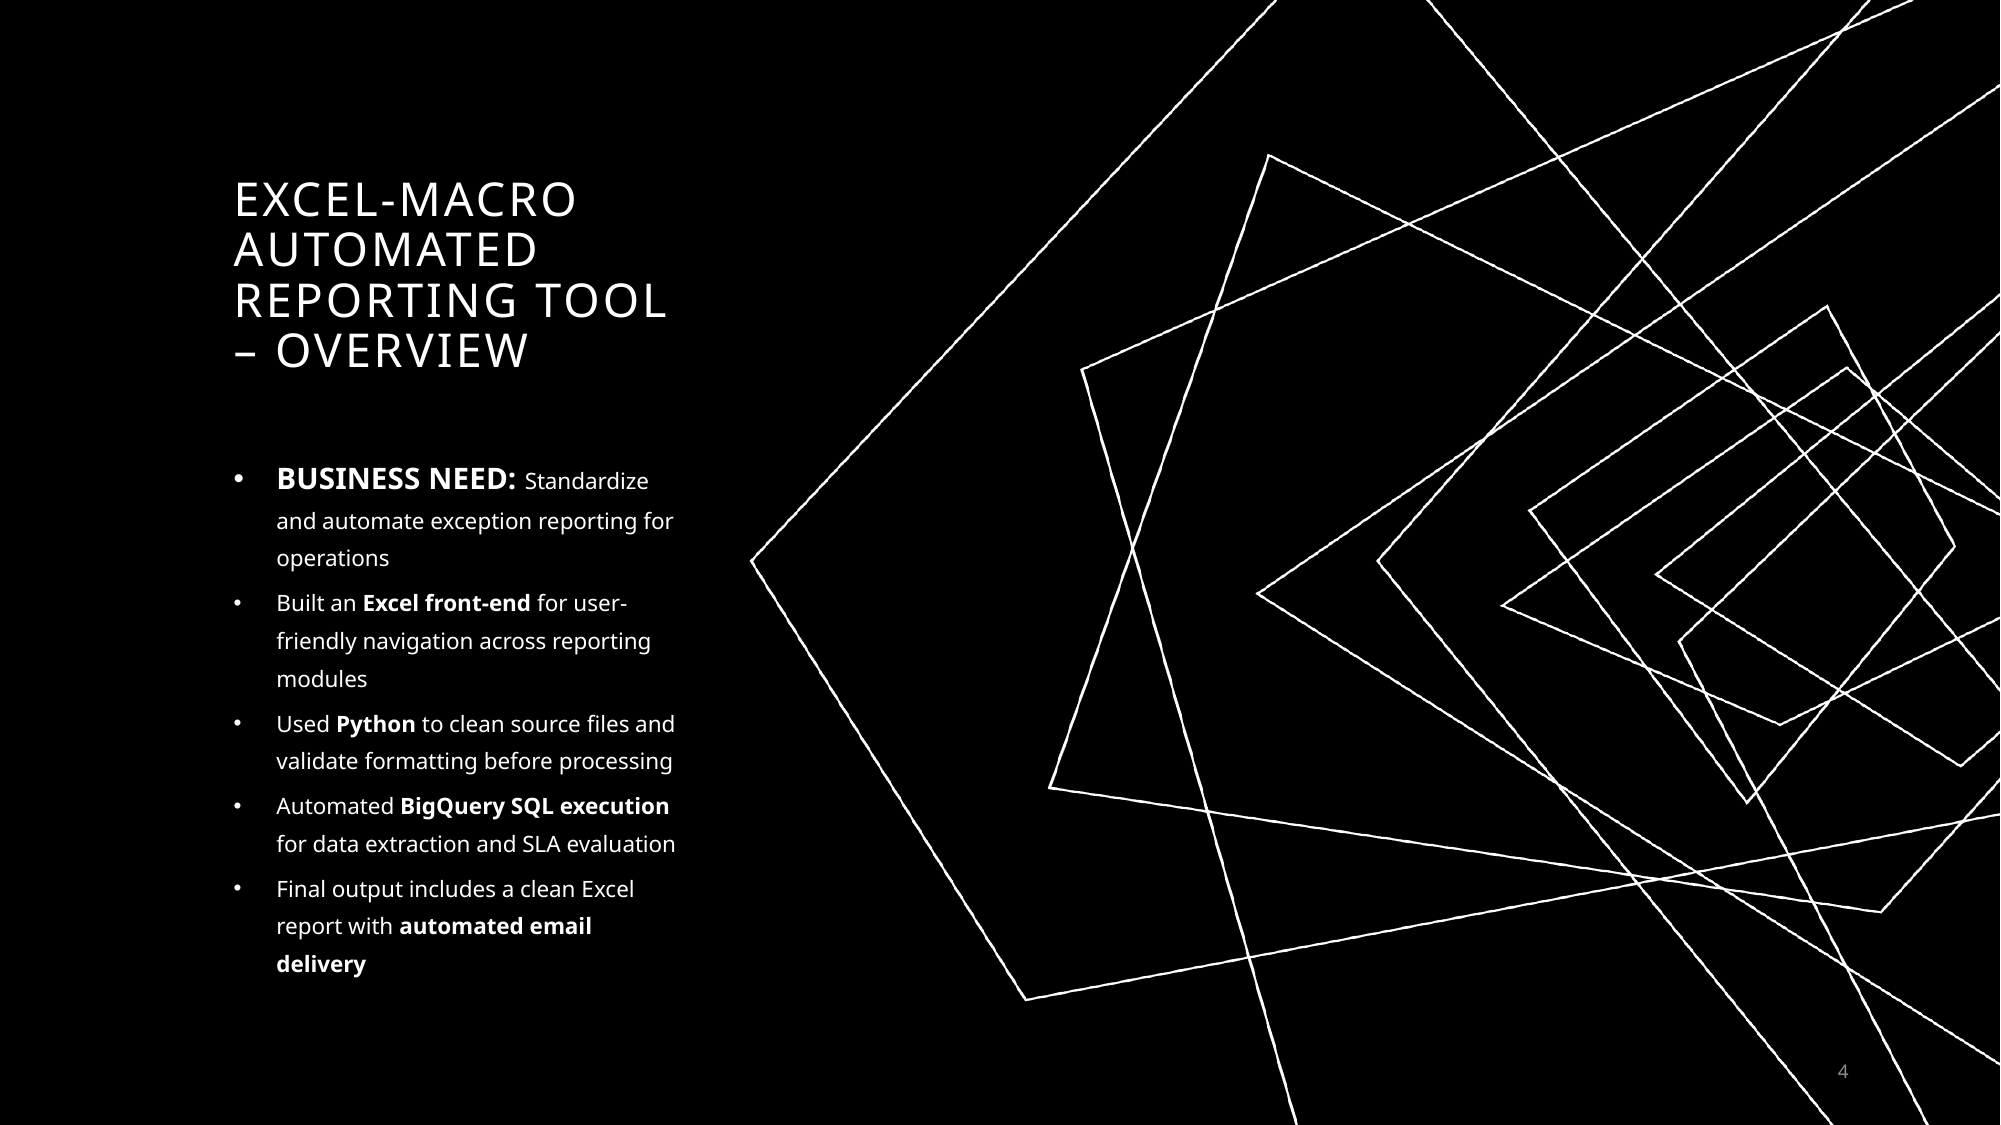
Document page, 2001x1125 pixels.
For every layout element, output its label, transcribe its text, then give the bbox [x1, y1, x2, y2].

title Excel-Macro Automated Reporting Tool – Overview [218, 167, 694, 385]
slide_number 4 [1701, 1042, 1864, 1103]
list BUSINESS NEED: Standardize and automate exception reporting for operations Built an Excel front-end for user-friendly navigation across reporting modules Used Python to clean source files and validate formatting before processing Automated BigQuery SQL execution for data extraction and SLA evaluation Final output includes a clean Excel report with automated email delivery [218, 438, 694, 1064]
picture [693, 0, 2000, 1125]
